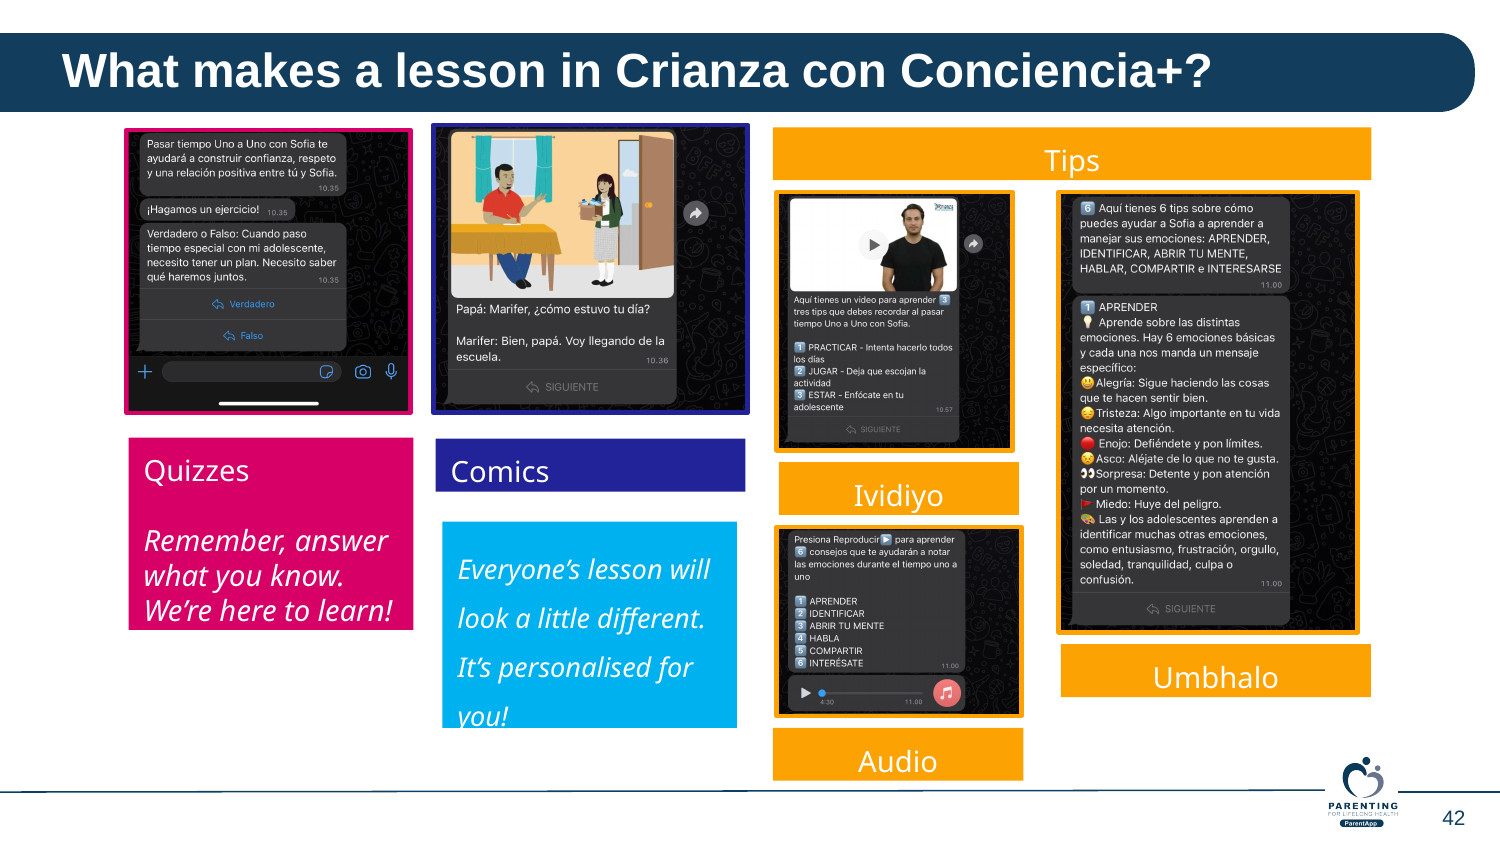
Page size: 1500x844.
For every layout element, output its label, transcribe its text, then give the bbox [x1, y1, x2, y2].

picture [435, 126, 746, 411]
text_box Audio [772, 727, 1024, 781]
picture [778, 194, 1011, 449]
text_box Tips [772, 127, 1372, 181]
picture [128, 132, 409, 411]
text_box Everyone’s lesson will look a little different. It’s personalised for you! [442, 521, 737, 728]
picture [1060, 194, 1356, 631]
text_box [0, 33, 1461, 112]
picture [778, 528, 1020, 714]
picture [1328, 756, 1398, 828]
text_box Ividiyo [778, 462, 1019, 515]
text_box What makes a lesson in Crianza con Conciencia+? [46, 32, 1500, 105]
text_box Umbhalo [1060, 644, 1371, 698]
text_box Comics [435, 438, 746, 492]
text_box Quizzes Remember, answer what you know. We’re here to learn! [128, 437, 414, 630]
